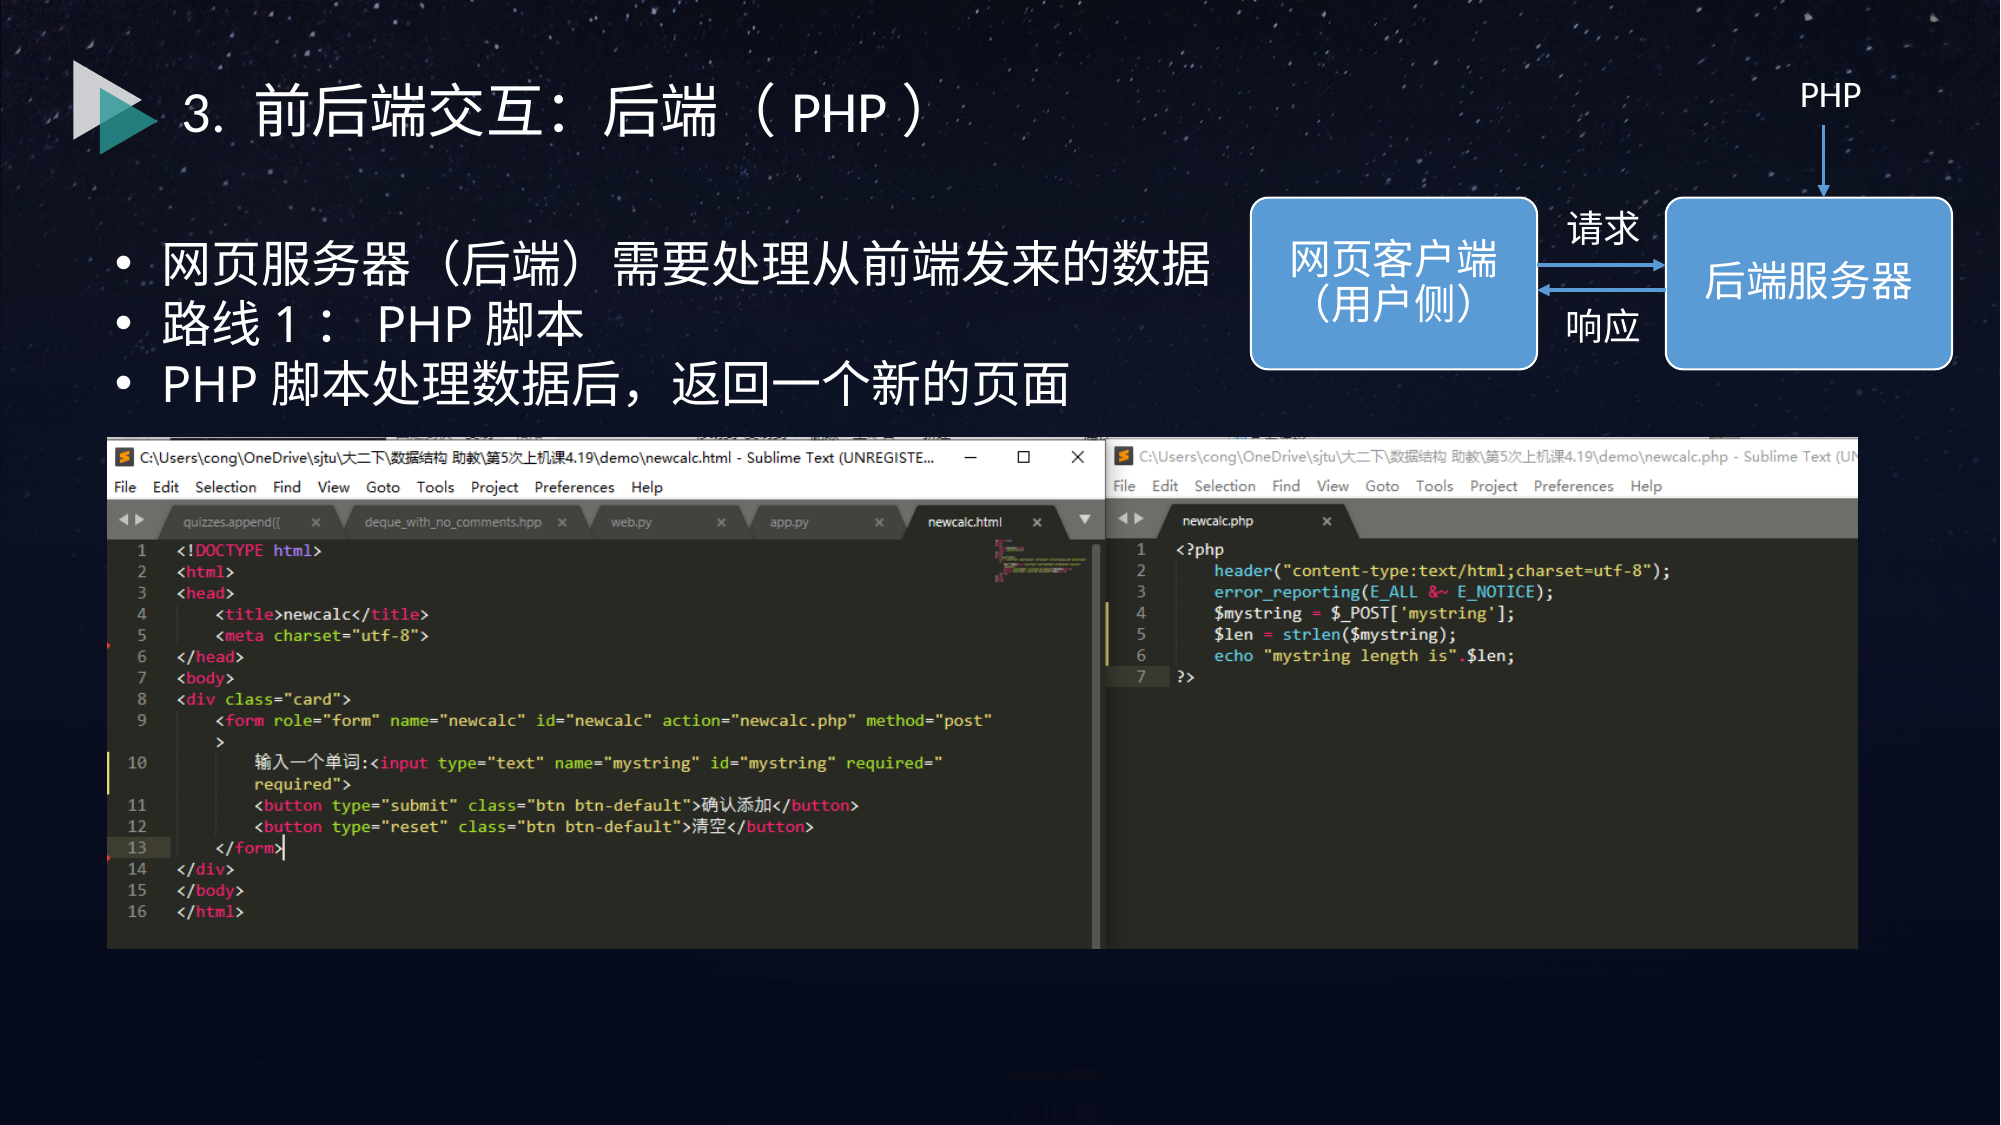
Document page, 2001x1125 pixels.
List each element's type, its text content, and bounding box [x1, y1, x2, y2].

text_box PHP [1784, 62, 1877, 123]
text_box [73, 60, 158, 155]
text_box 3. 前后端交互：后端（PHP） [166, 67, 1759, 152]
picture [0, 0, 2000, 1125]
text_box 网页服务器（后端）需要处理从前端发来的数据 路线1：PHP脚本 PHP脚本处理数据后，返回一个新的页面 [99, 225, 1722, 421]
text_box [1250, 197, 1953, 370]
